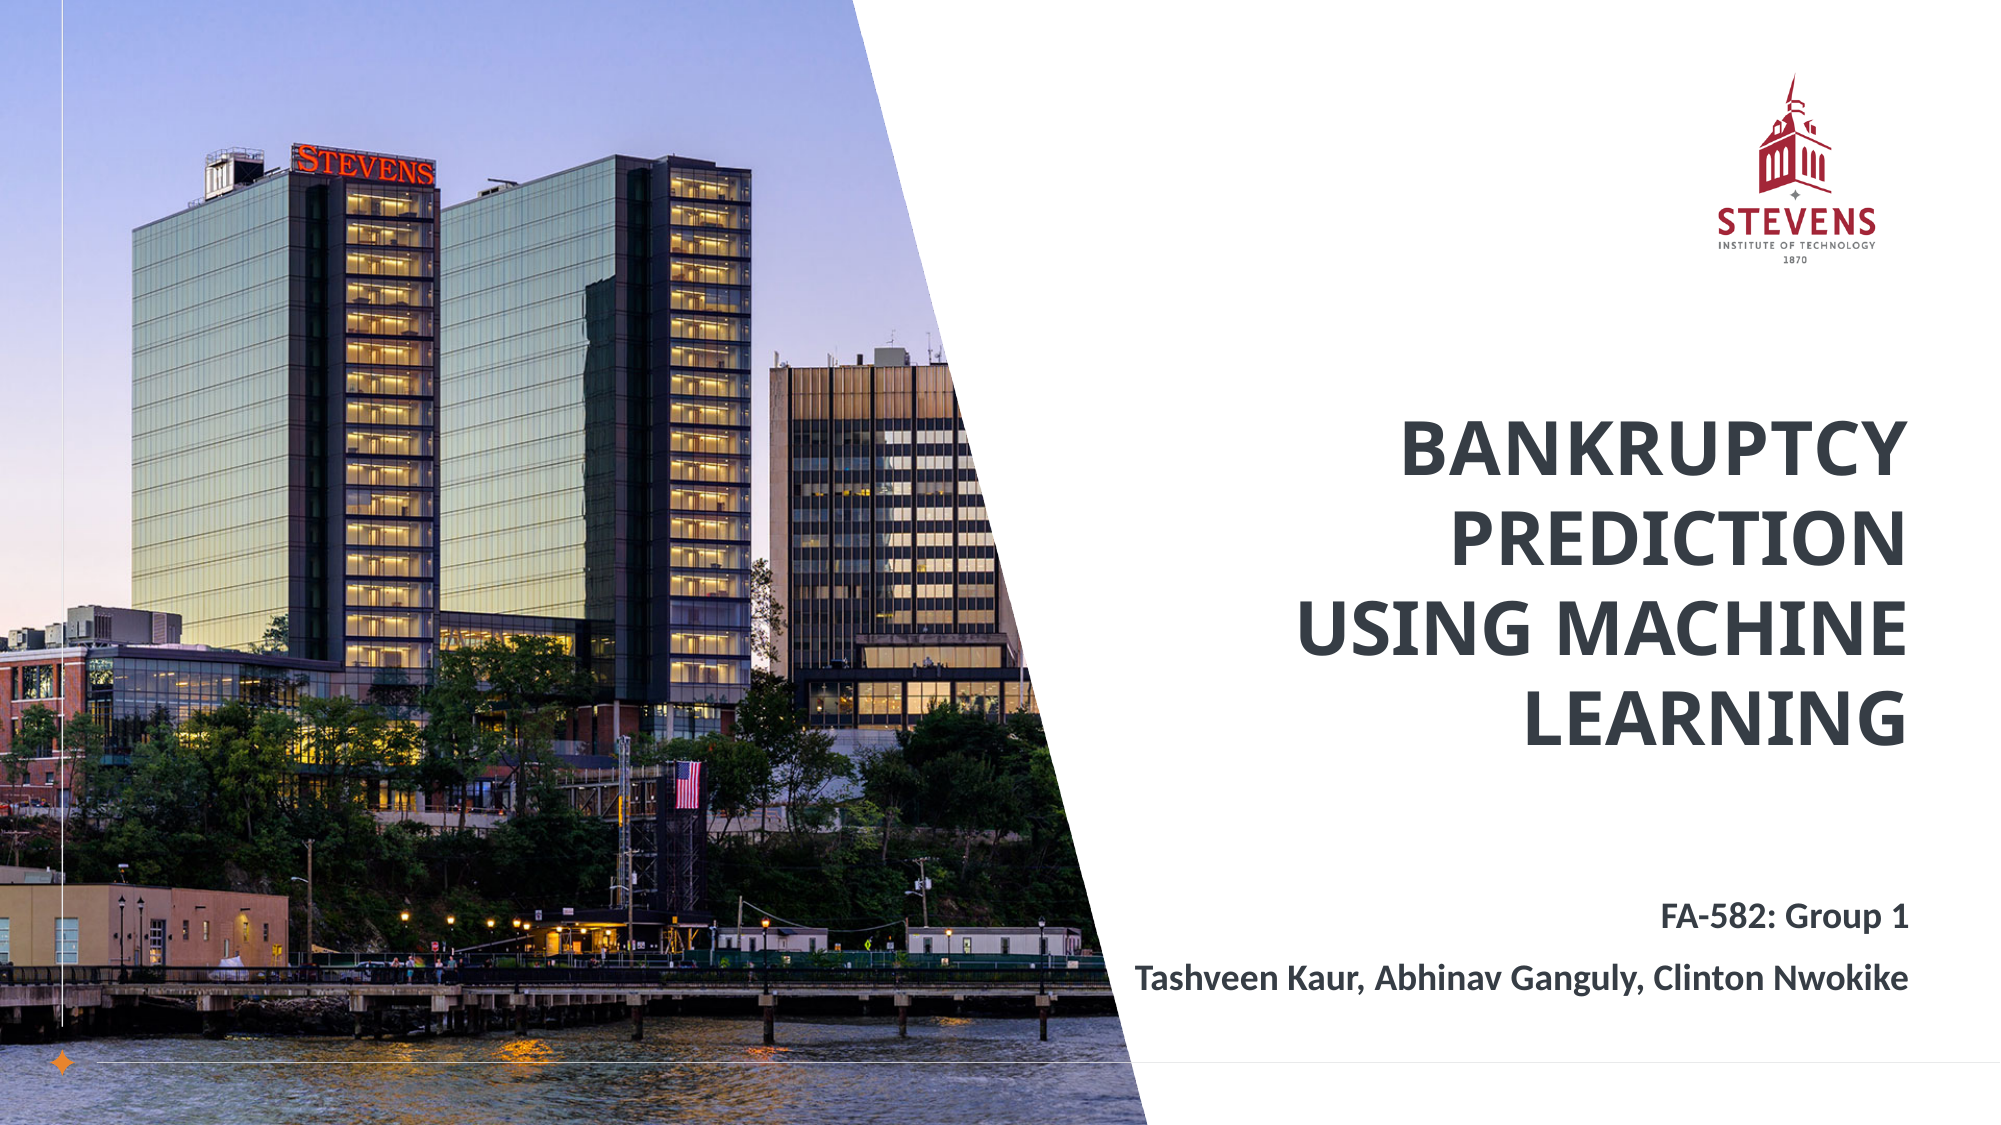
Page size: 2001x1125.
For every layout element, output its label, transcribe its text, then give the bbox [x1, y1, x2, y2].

list FA-582: Group 1 Tashveen Kaur, Abhinav Ganguly, Clinton Nwokike [1085, 888, 1925, 1042]
title BANKRUPTCY BANKRUPTCY PREDICTION USING MACHINE LEARNING [1118, 159, 1925, 858]
picture [0, 0, 2000, 1125]
